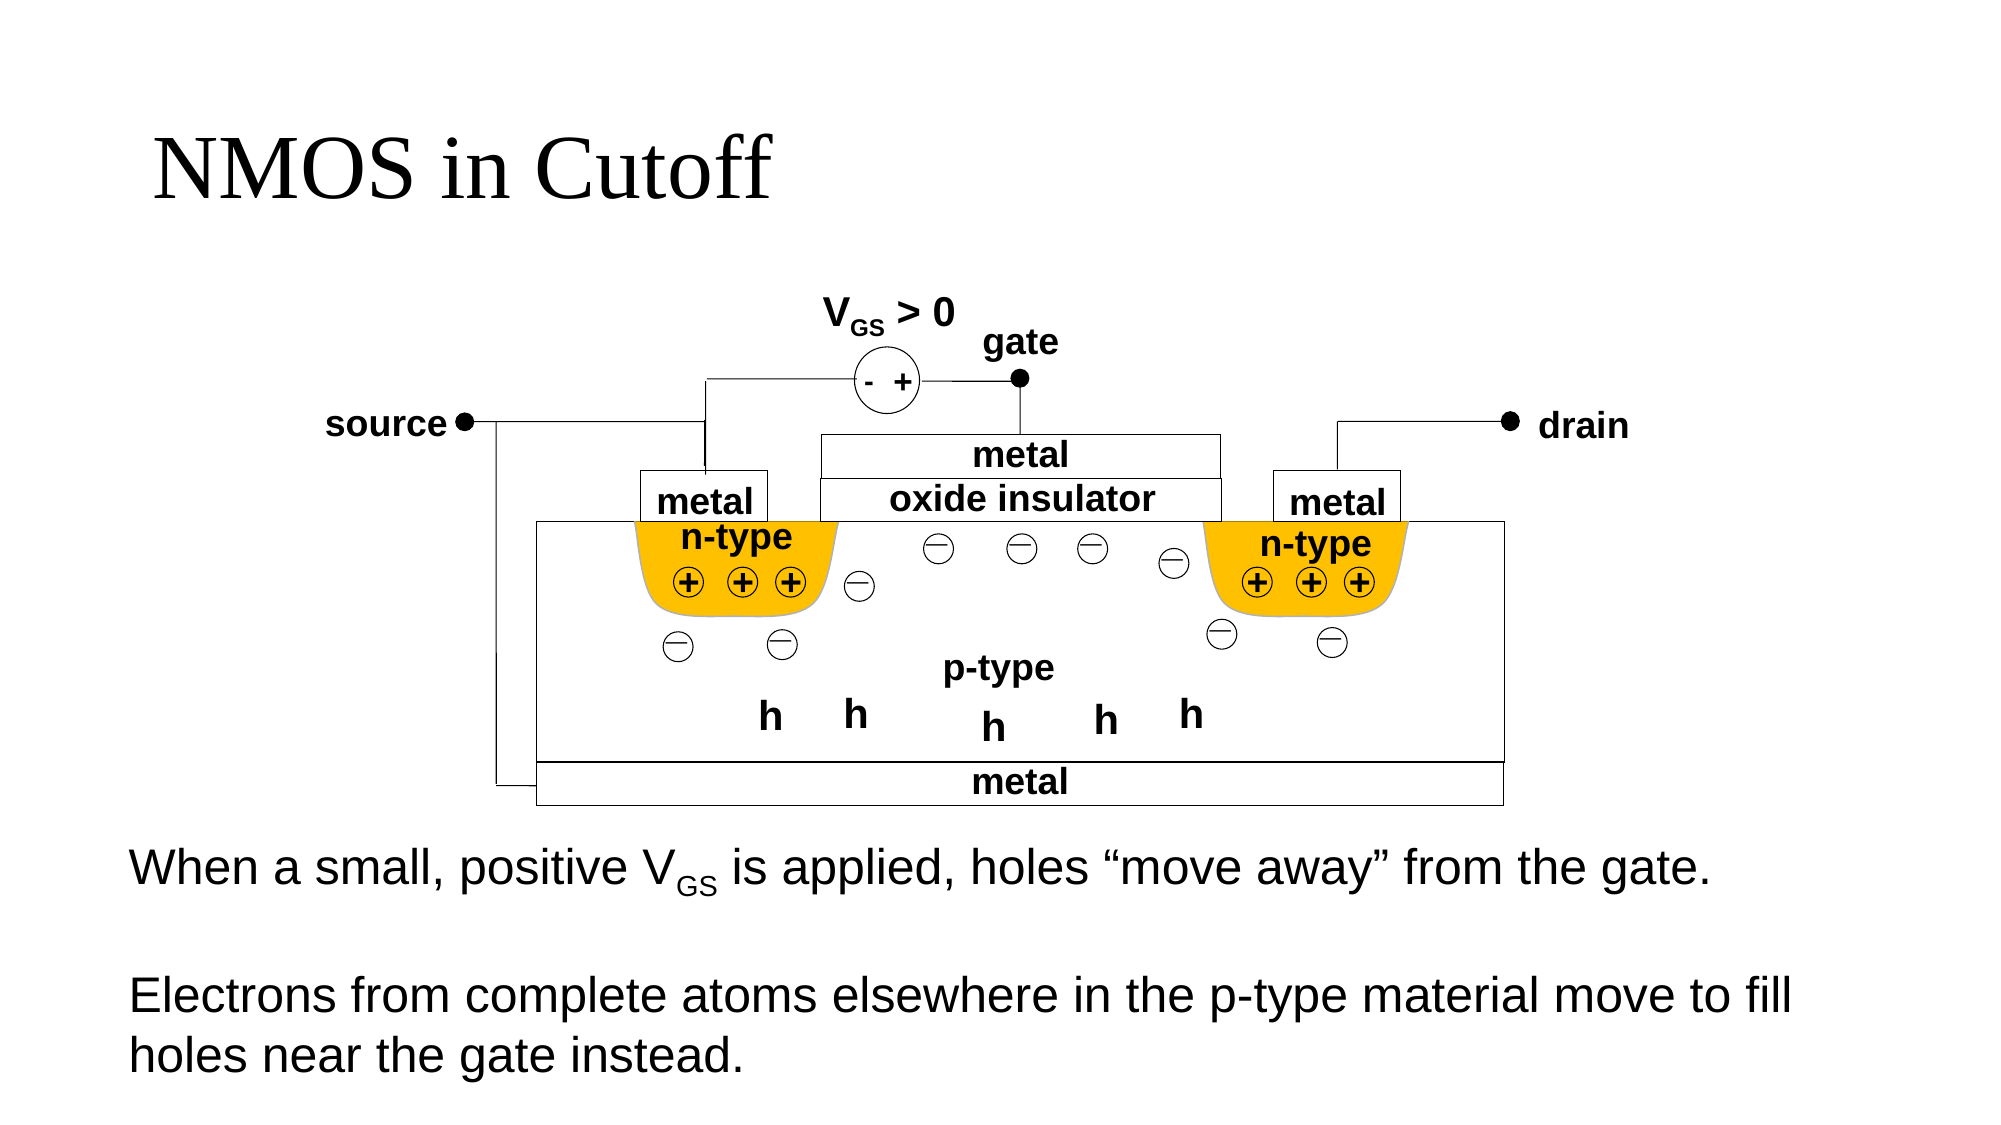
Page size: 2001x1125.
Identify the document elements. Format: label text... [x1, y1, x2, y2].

text_box When a small, positive VGS is applied, holes “move away” from the gate. Electrons from complete atoms elsewhere in the p-type material move to fill holes near the gate instead. [113, 826, 1863, 1090]
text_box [310, 277, 1769, 811]
title NMOS in Cutoff [137, 59, 1863, 278]
